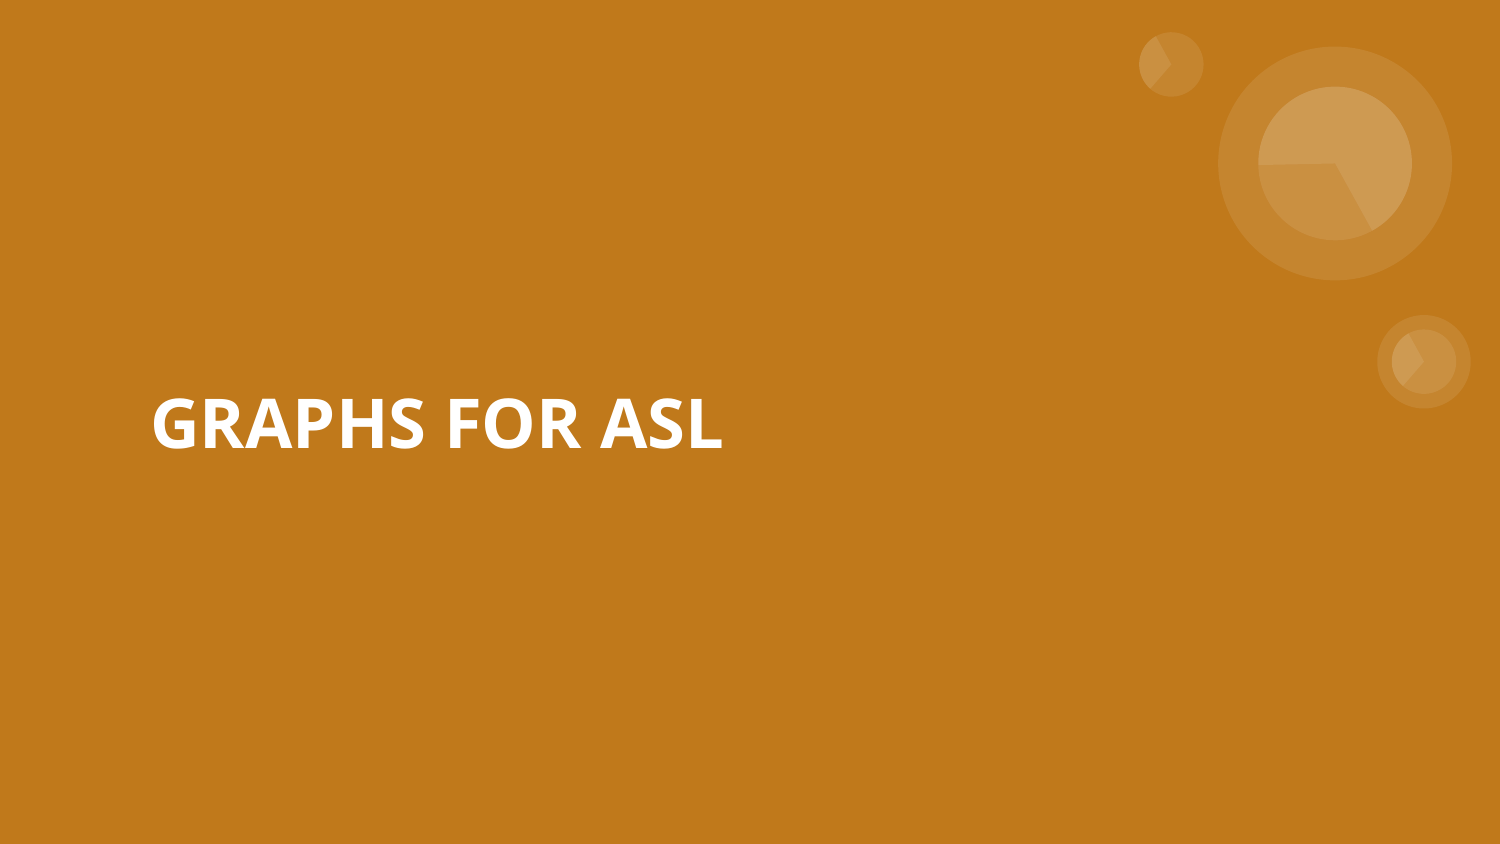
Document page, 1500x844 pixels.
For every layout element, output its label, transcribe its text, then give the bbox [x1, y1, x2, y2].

title GRAPHS FOR ASL [135, 125, 1184, 712]
